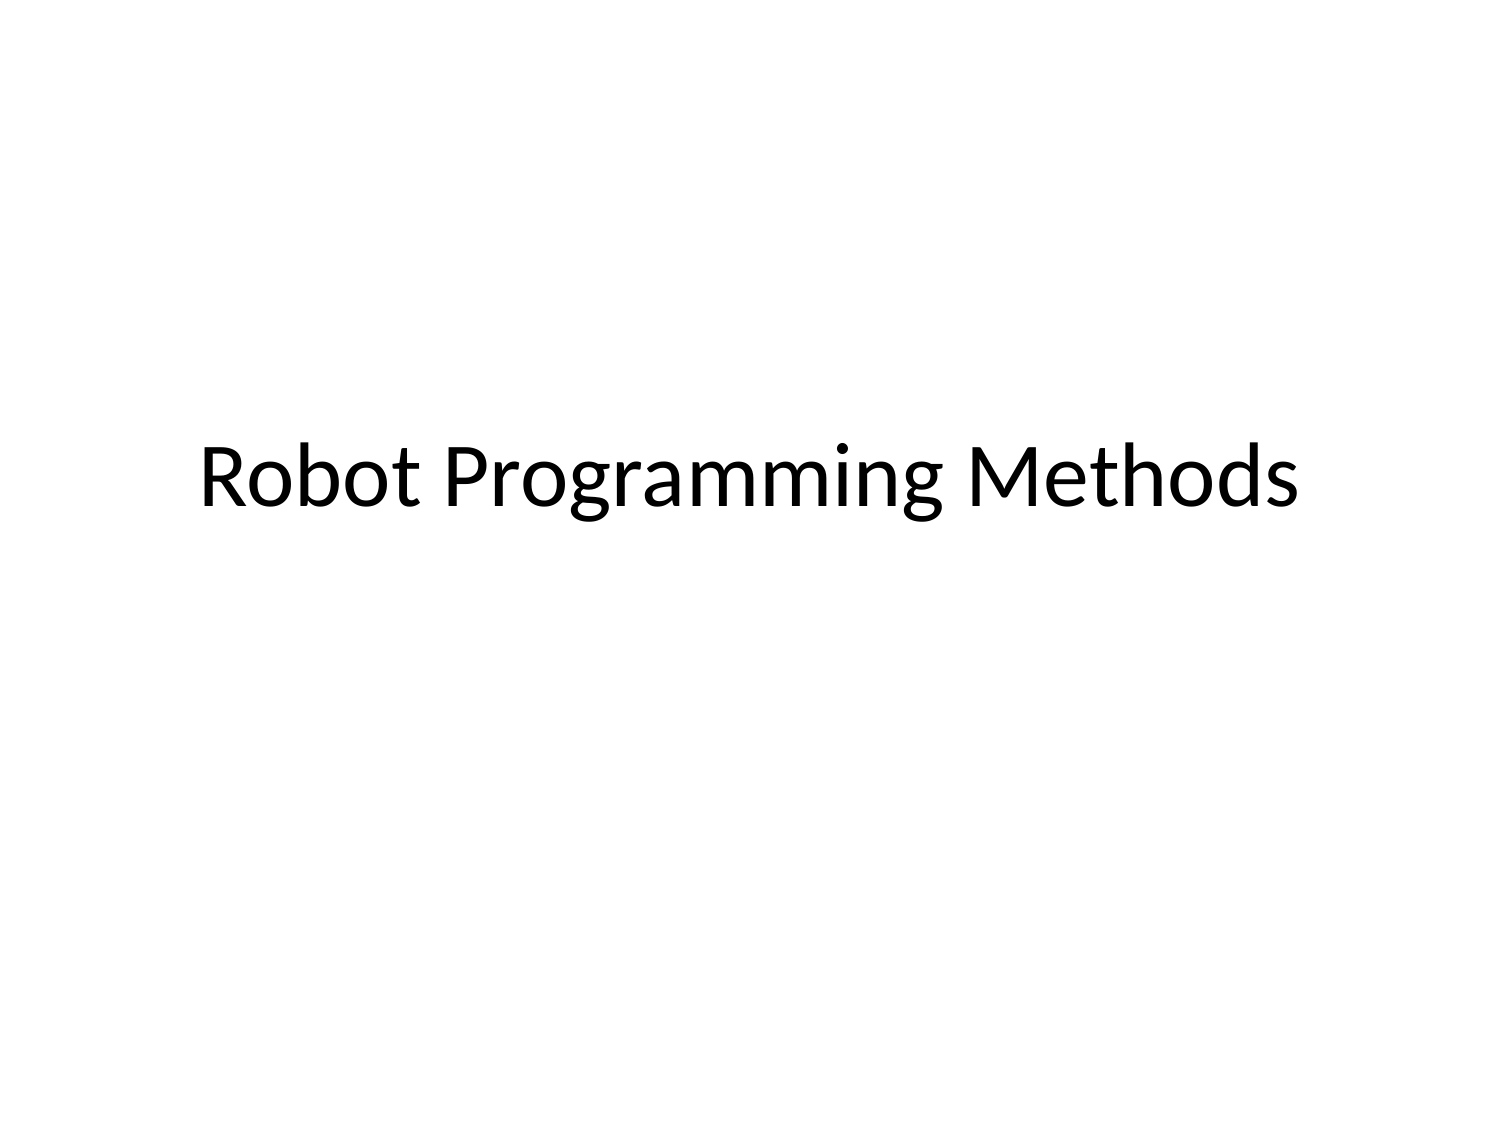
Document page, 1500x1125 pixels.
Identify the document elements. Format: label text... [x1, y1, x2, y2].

title Robot Programming Methods [112, 349, 1388, 591]
